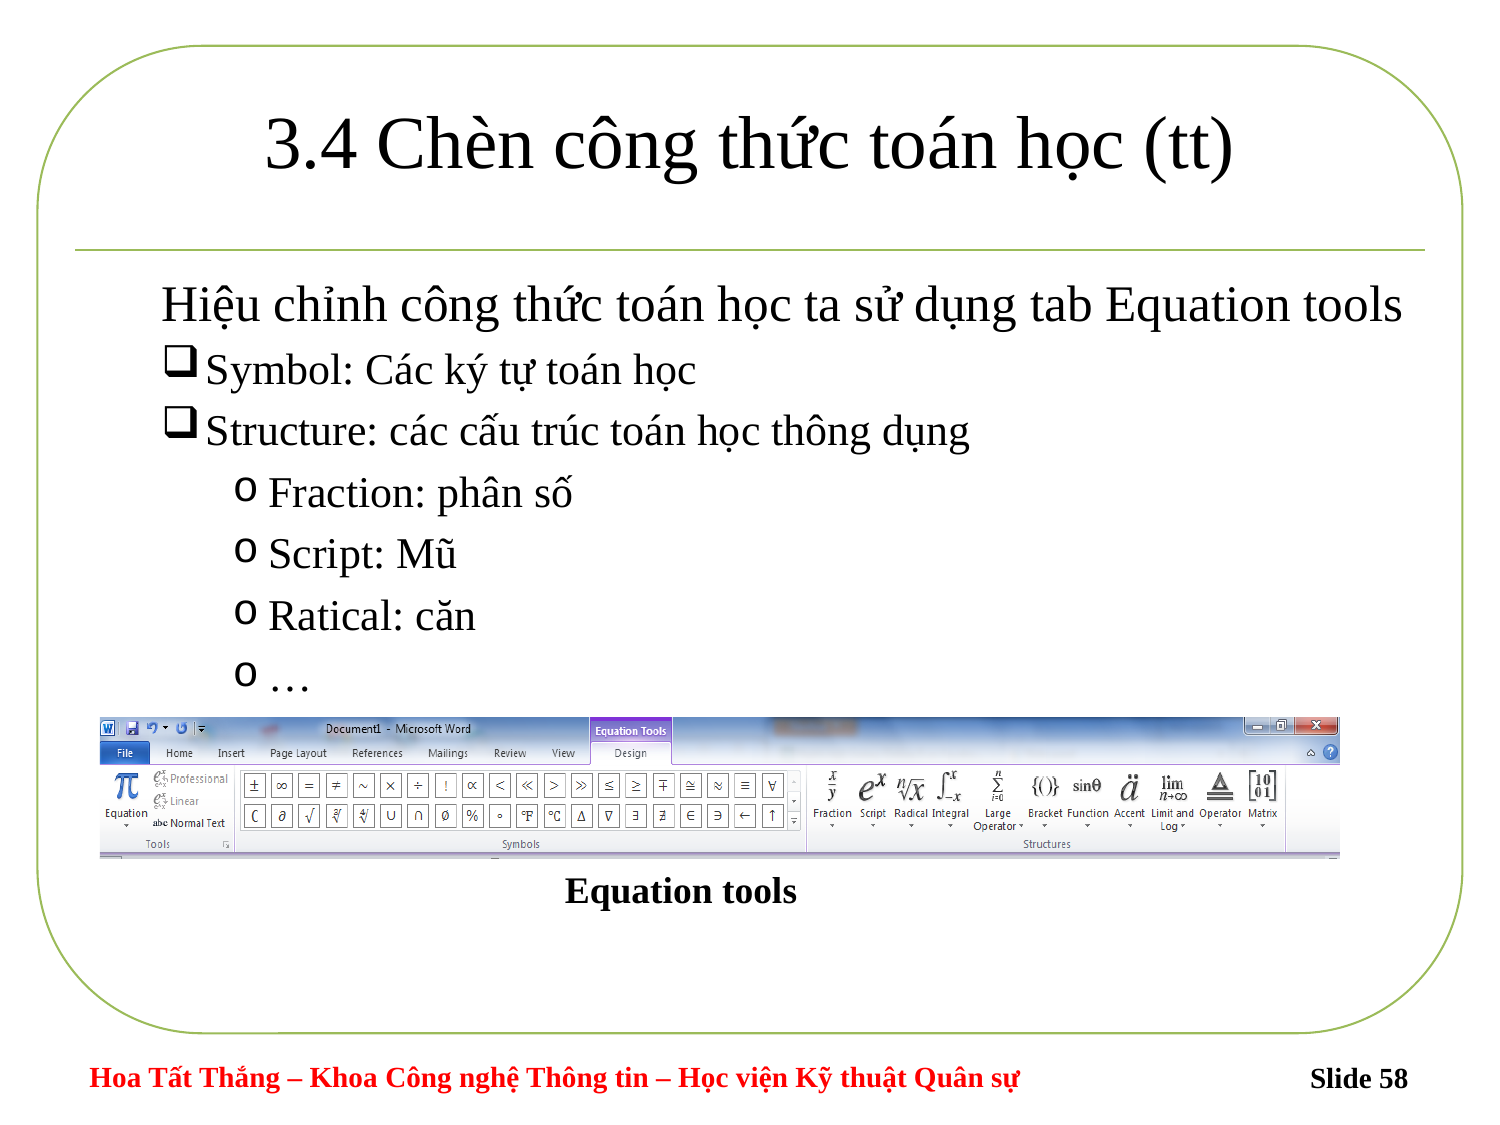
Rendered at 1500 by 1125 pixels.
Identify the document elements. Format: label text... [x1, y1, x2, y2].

list Hiệu chỉnh công thức toán học ta sử dụng tab Equation tools Symbol: Các ký tự toán học Structure: các cấu trúc toán học thông dụng Fraction: phân số Script: Mũ Ratical: căn … [75, 262, 1425, 713]
text_box Equation tools [474, 866, 888, 919]
picture [99, 717, 1351, 859]
title 3.4 Chèn công thức toán học (tt) [75, 45, 1425, 233]
